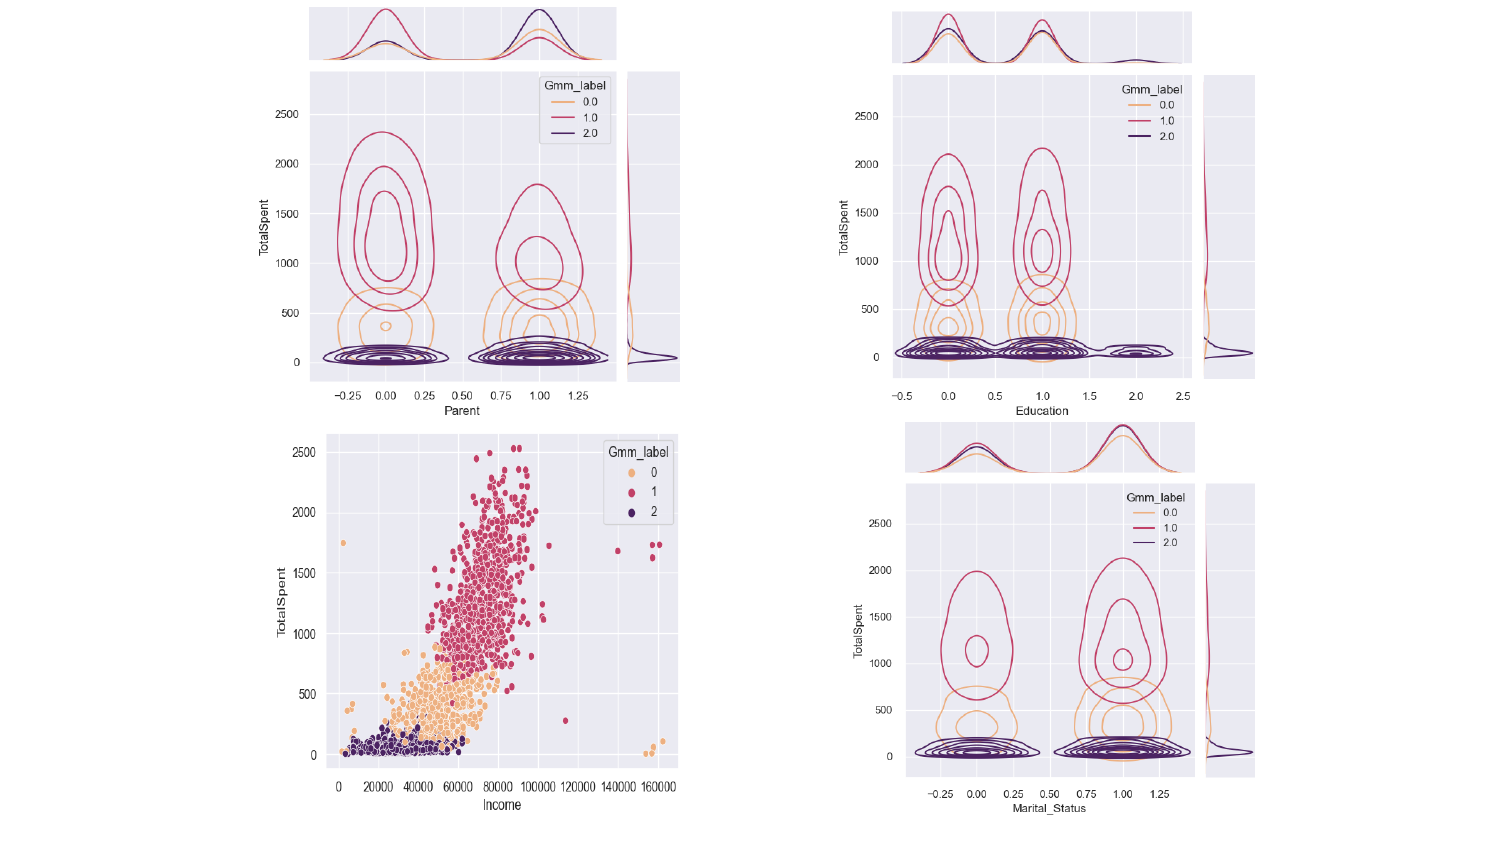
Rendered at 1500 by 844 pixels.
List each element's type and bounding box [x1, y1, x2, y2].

picture [252, 0, 687, 821]
picture [832, 4, 1262, 821]
